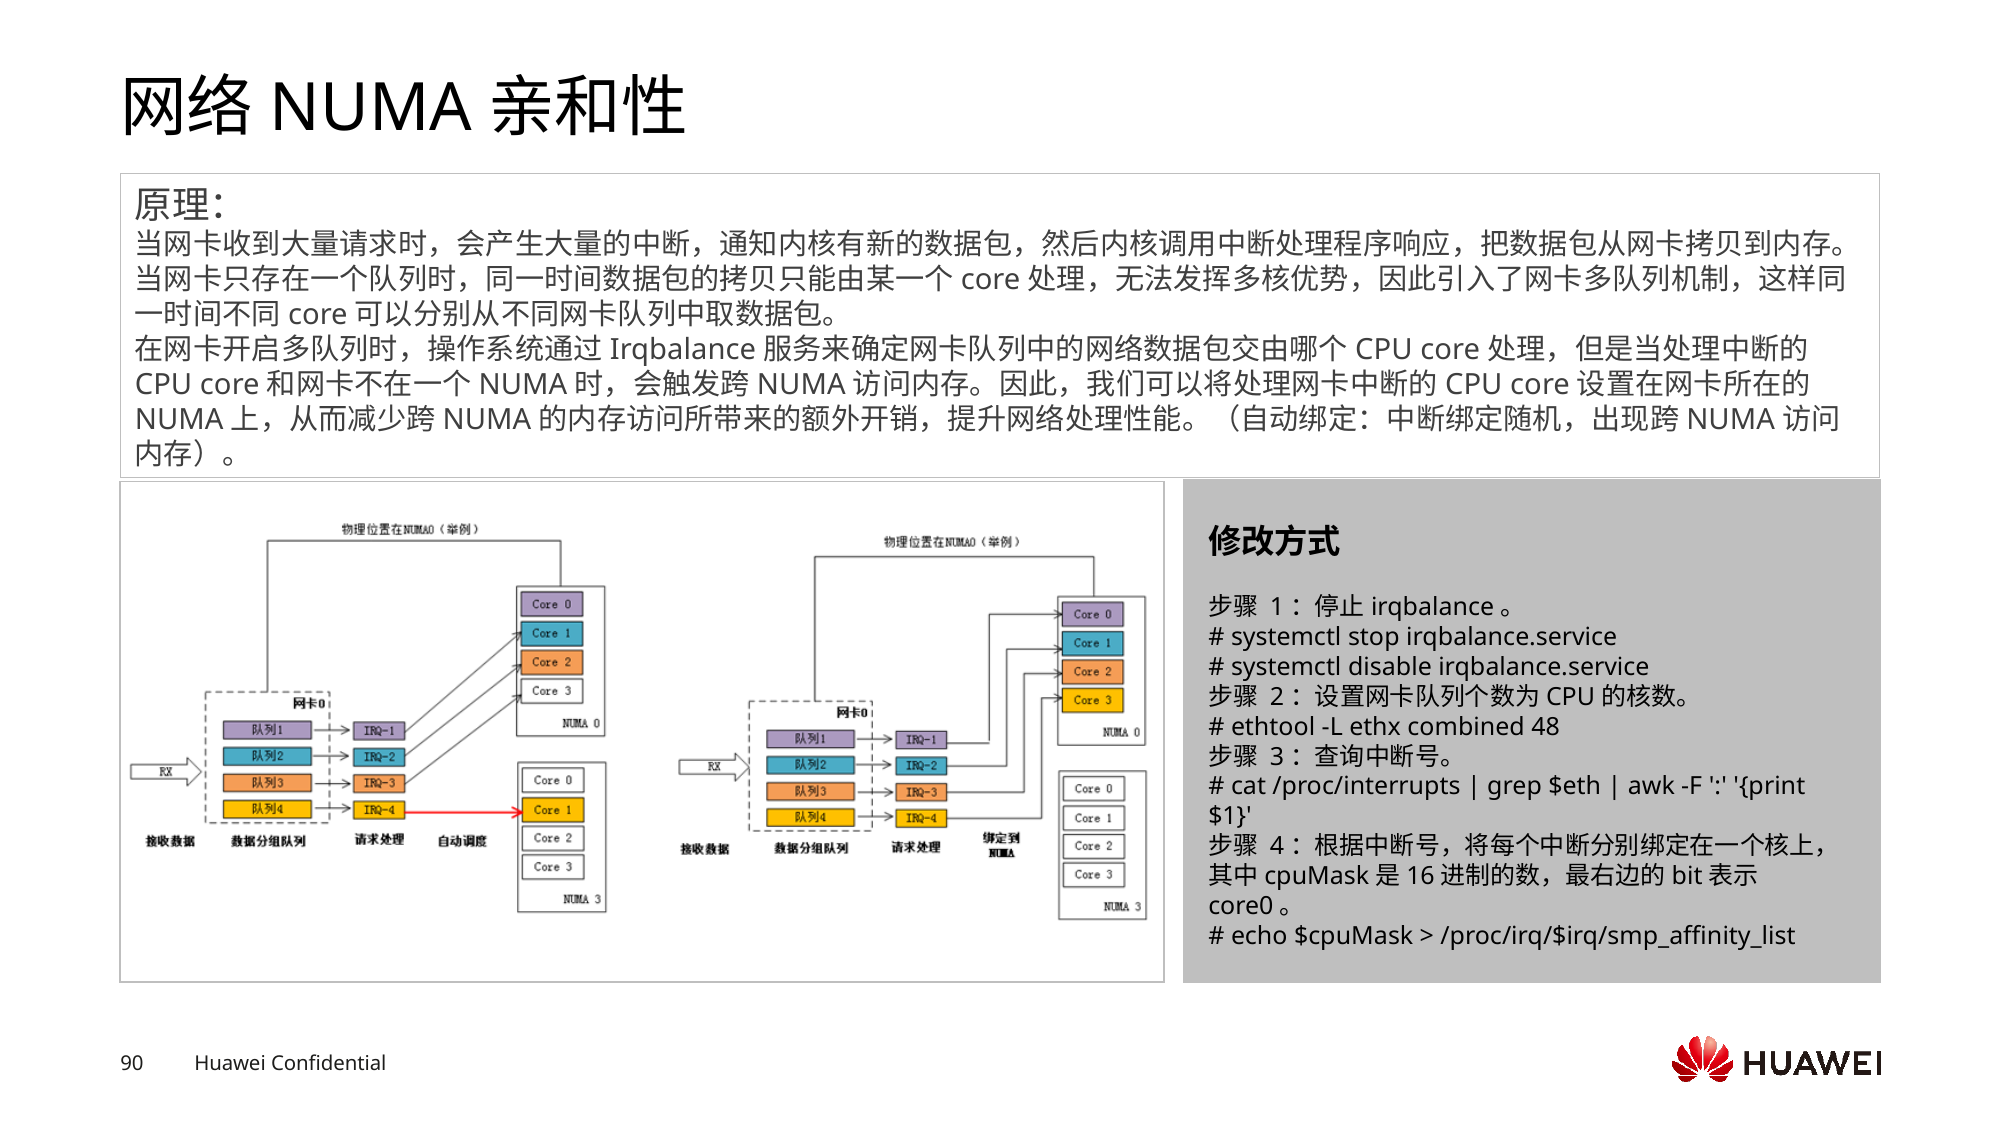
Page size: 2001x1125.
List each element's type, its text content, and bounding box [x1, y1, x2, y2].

picture [127, 512, 611, 917]
picture [1672, 1036, 1881, 1082]
text_box [1183, 479, 1881, 983]
picture [662, 527, 1157, 922]
title 网络NUMA亲和性 [120, 73, 1880, 154]
text_box 修改方式 步骤 1：停止irqbalance。 # systemctl stop irqbalance.service # systemctl disable irqbalance.service 步骤 2：设置网卡队列个数为CPU的核数。 # ethtool -L ethx combined 48 步骤 3：查询中断号。 # cat /proc/interrupts | grep $eth | awk -F ':' '{print $1}' 步骤 4：根据中断号，将每个中断分别绑定在一个核上，其中cpuMask是16进制的数，最右边的bit表示core0。 # echo $cpuMask > /proc/irq/$irq/smp_affinity_list [1193, 513, 1870, 957]
text_box 原理： 当网卡收到大量请求时，会产生大量的中断，通知内核有新的数据包，然后内核调用中断处理程序响应，把数据包从网卡拷贝到内存。当网卡只存在一个队列时，同一时间数据包的拷贝只能由某一个core处理，无法发挥多核优势，因此引入了网卡多队列机制，这样同一时间不同core可以分别从不同网卡队列中取数据包。 在网卡开启多队列时，操作系统通过Irqbalance服务来确定网卡队列中的网络数据包交由哪个CPU core处理，但是当处理中断的CPU core和网卡不在一个NUMA时，会触发跨NUMA访问内存。因此，我们可以将处理网卡中断的CPU core设置在网卡所在的NUMA上，从而减少跨NUMA的内存访问所带来的额外开销，提升网络处理性能。（自动绑定：中断绑定随机，出现跨NUMA访问内存）。 [120, 173, 1880, 478]
text_box [119, 480, 1165, 983]
